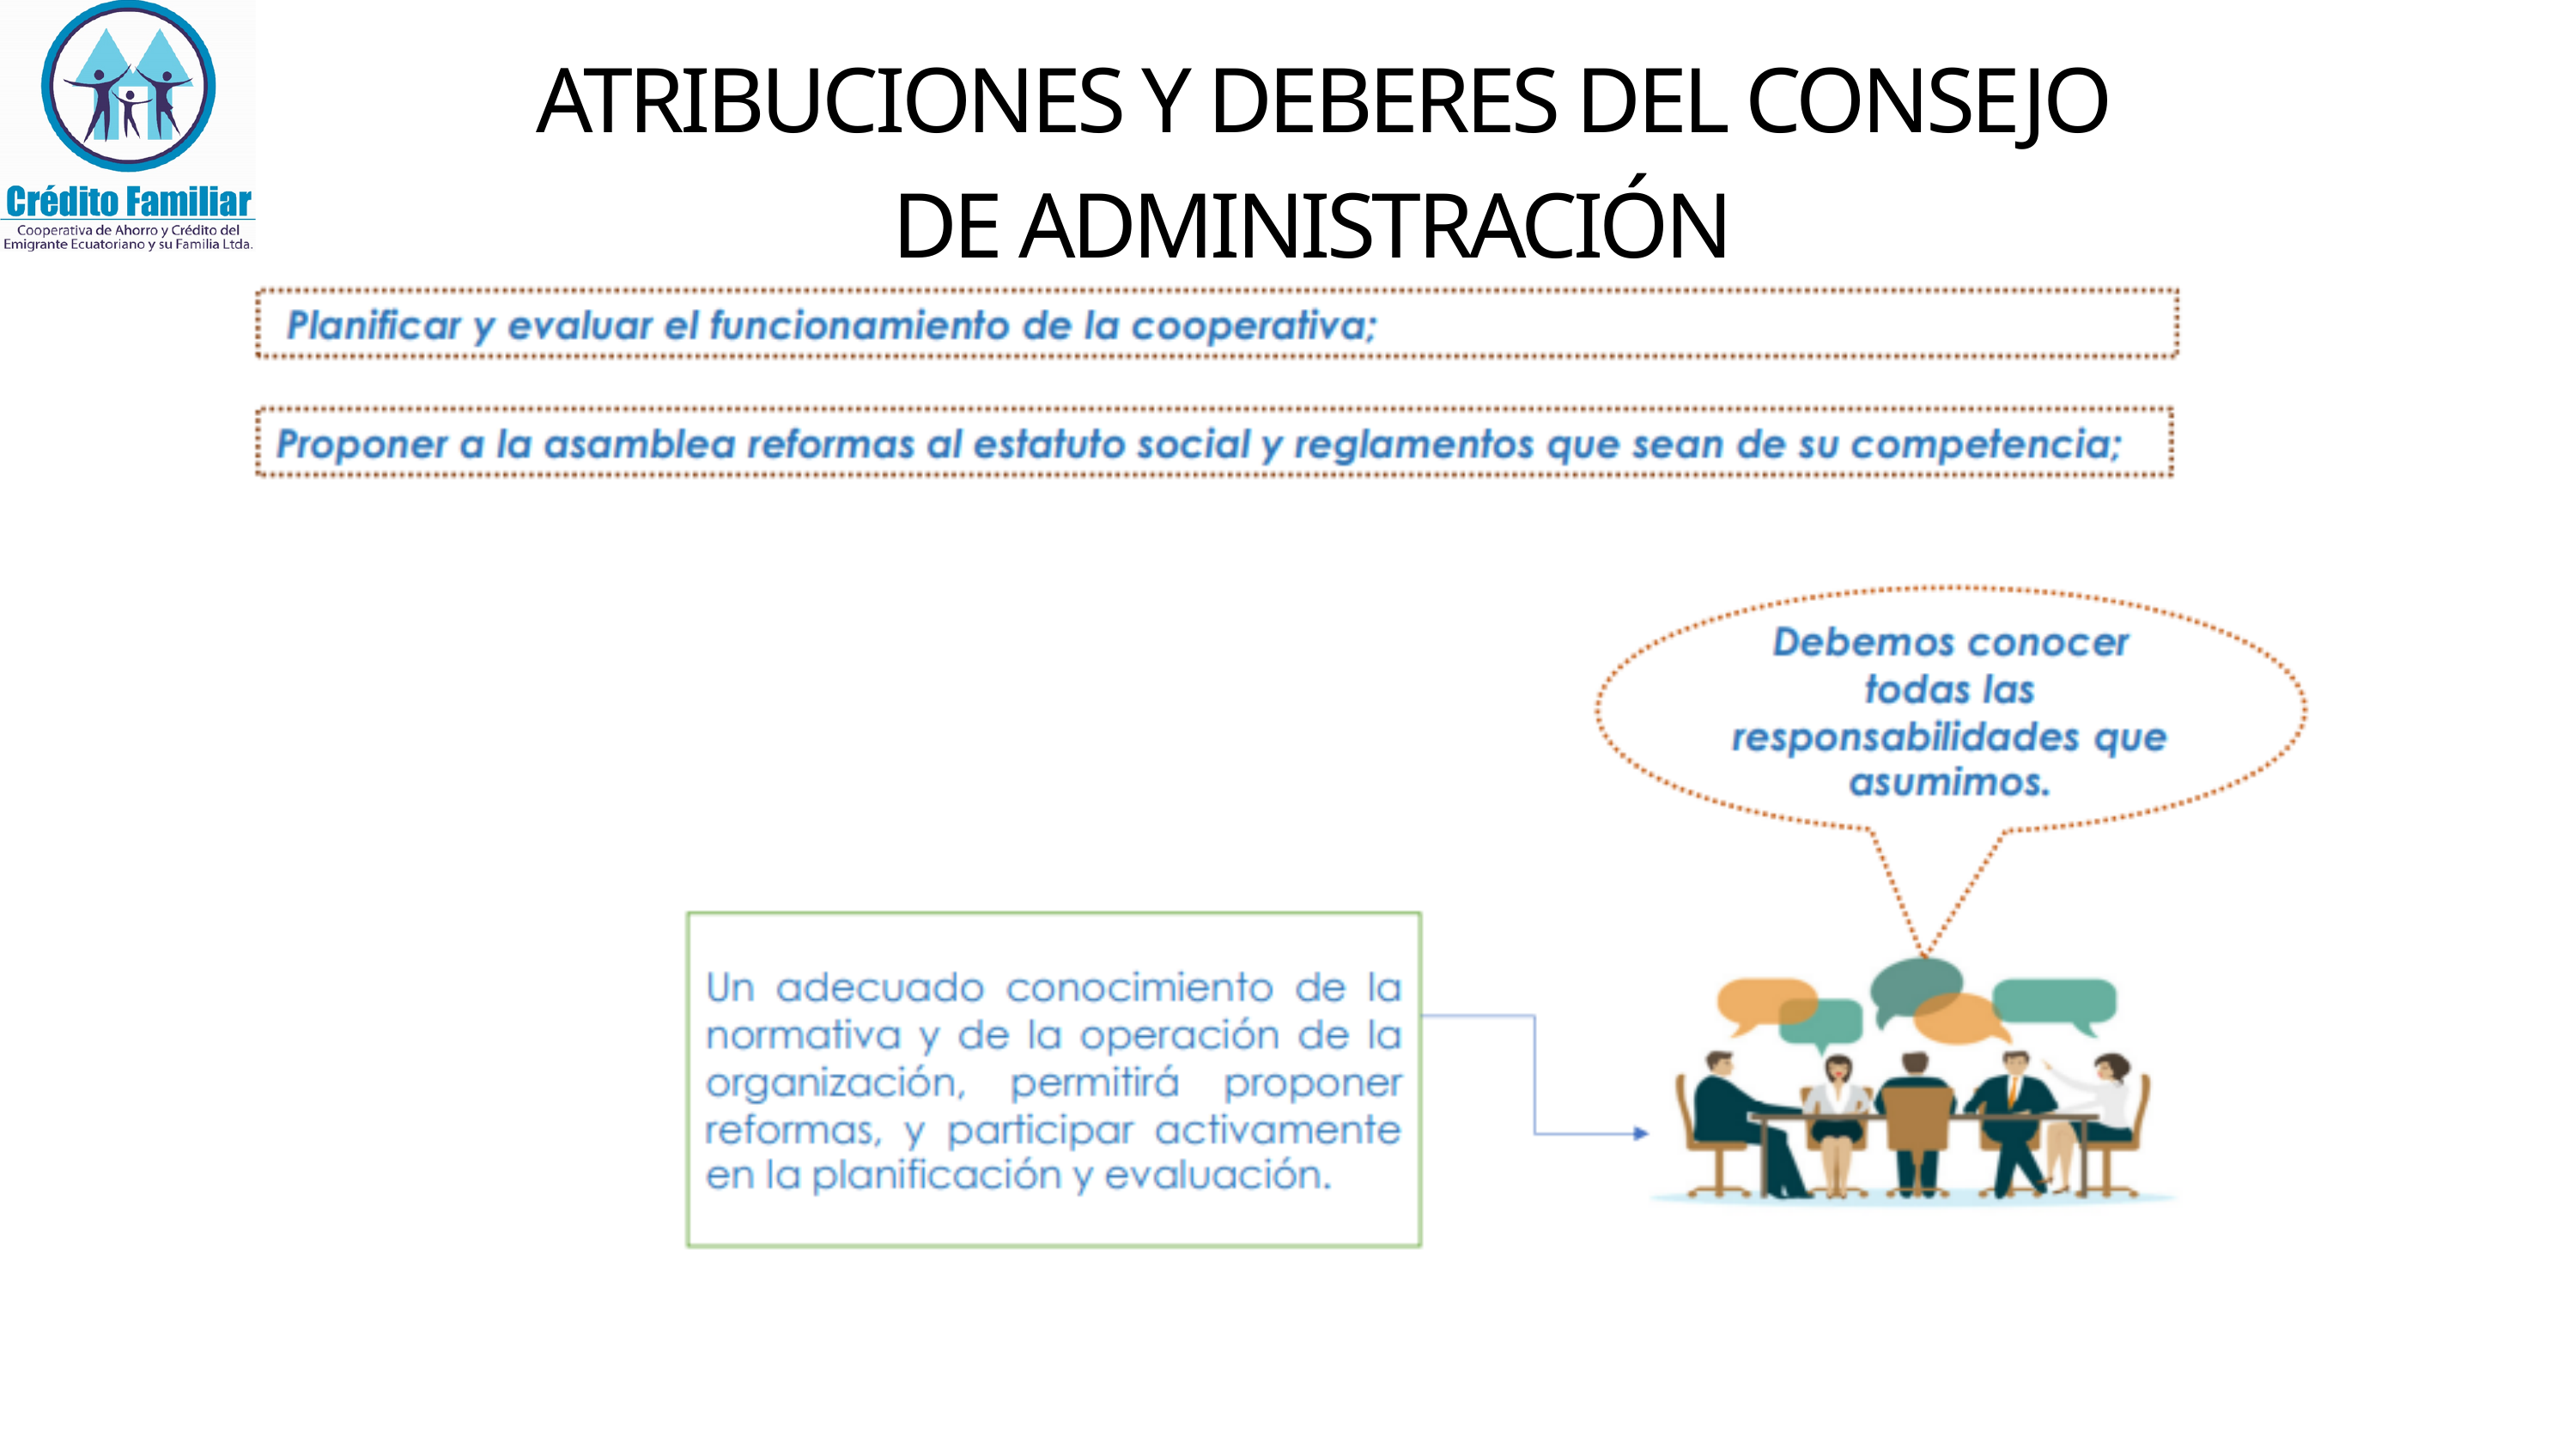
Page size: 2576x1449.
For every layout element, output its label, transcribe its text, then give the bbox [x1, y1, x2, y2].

text_box ATRIBUCIONES Y DEBERES DEL CONSEJO DE ADMINISTRACIÓN [525, 25, 2121, 276]
text_box [0, 0, 256, 252]
text_box [233, 271, 2343, 1256]
